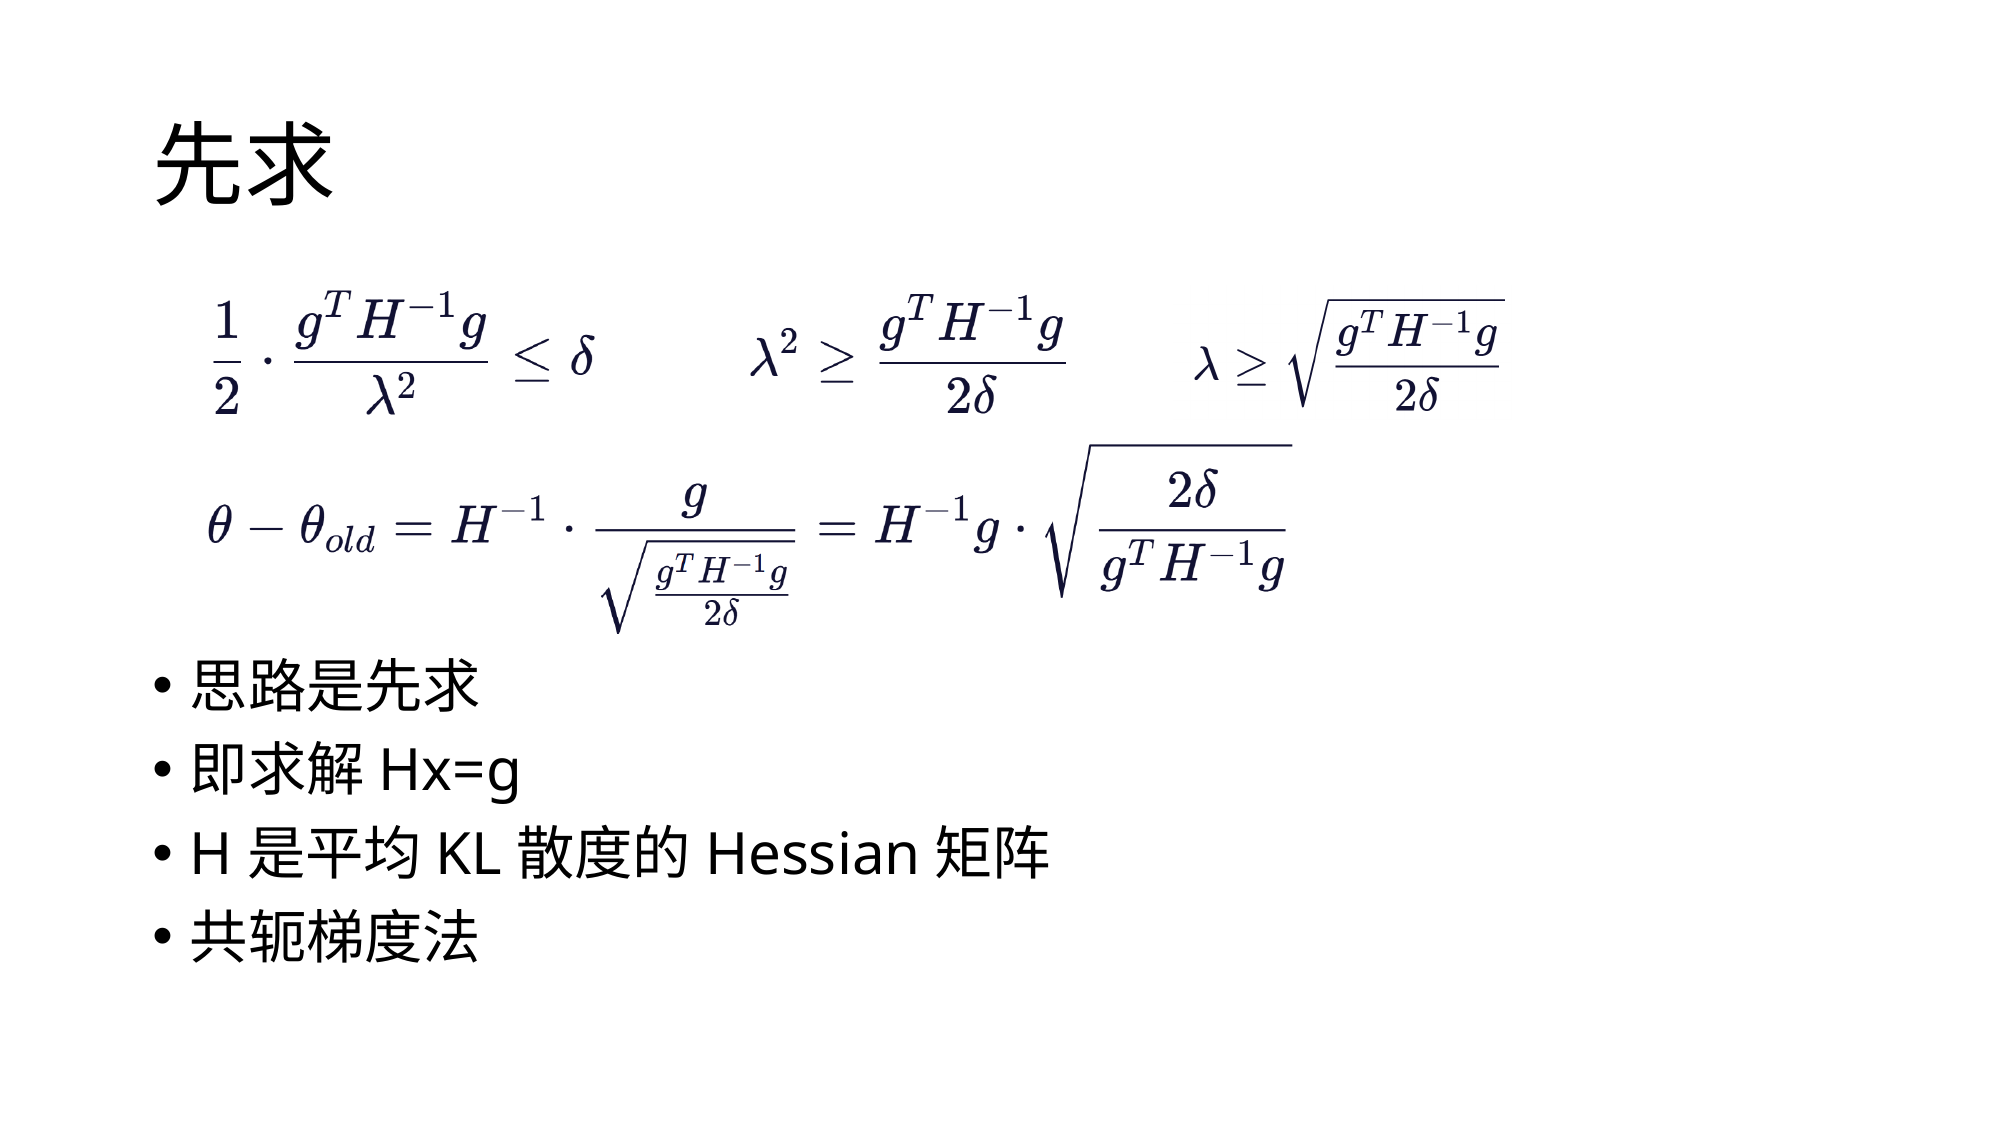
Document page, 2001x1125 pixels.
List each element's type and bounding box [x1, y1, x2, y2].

picture [738, 289, 1071, 424]
picture [198, 436, 1309, 638]
picture [1173, 285, 1512, 420]
picture [198, 285, 599, 420]
